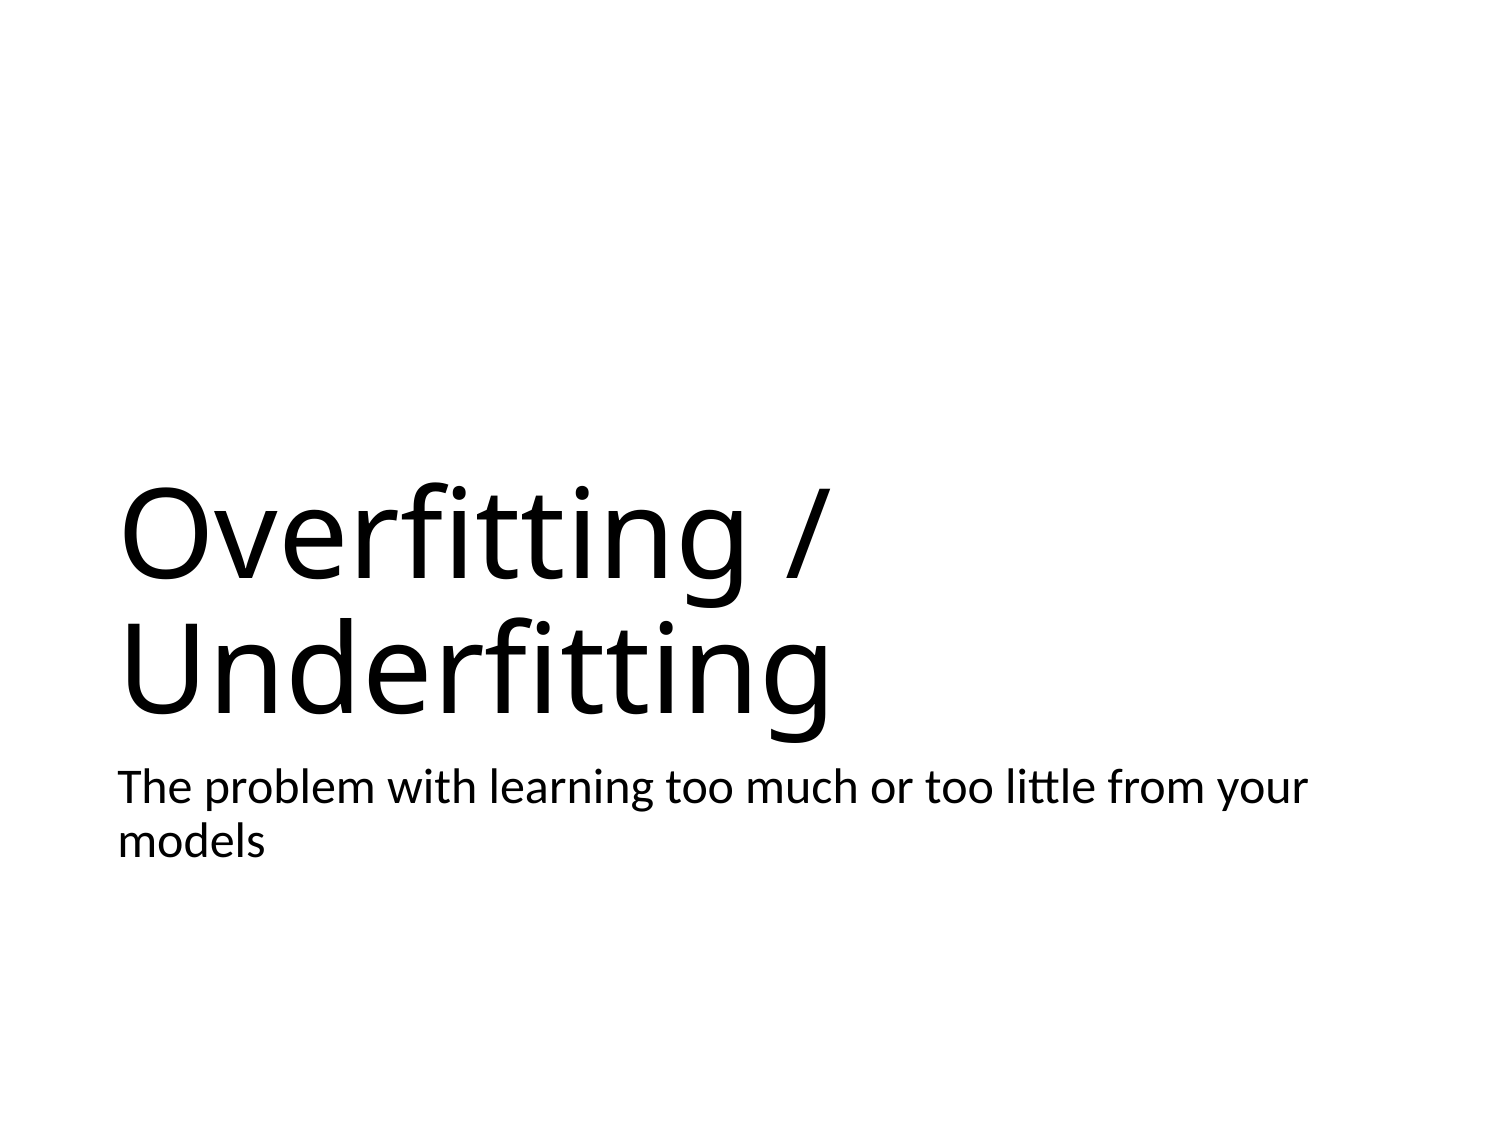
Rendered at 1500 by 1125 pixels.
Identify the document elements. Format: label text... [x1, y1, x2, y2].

title Overfitting / Underfitting [102, 280, 1397, 749]
list The problem with learning too much or too little from your models [102, 752, 1397, 999]
